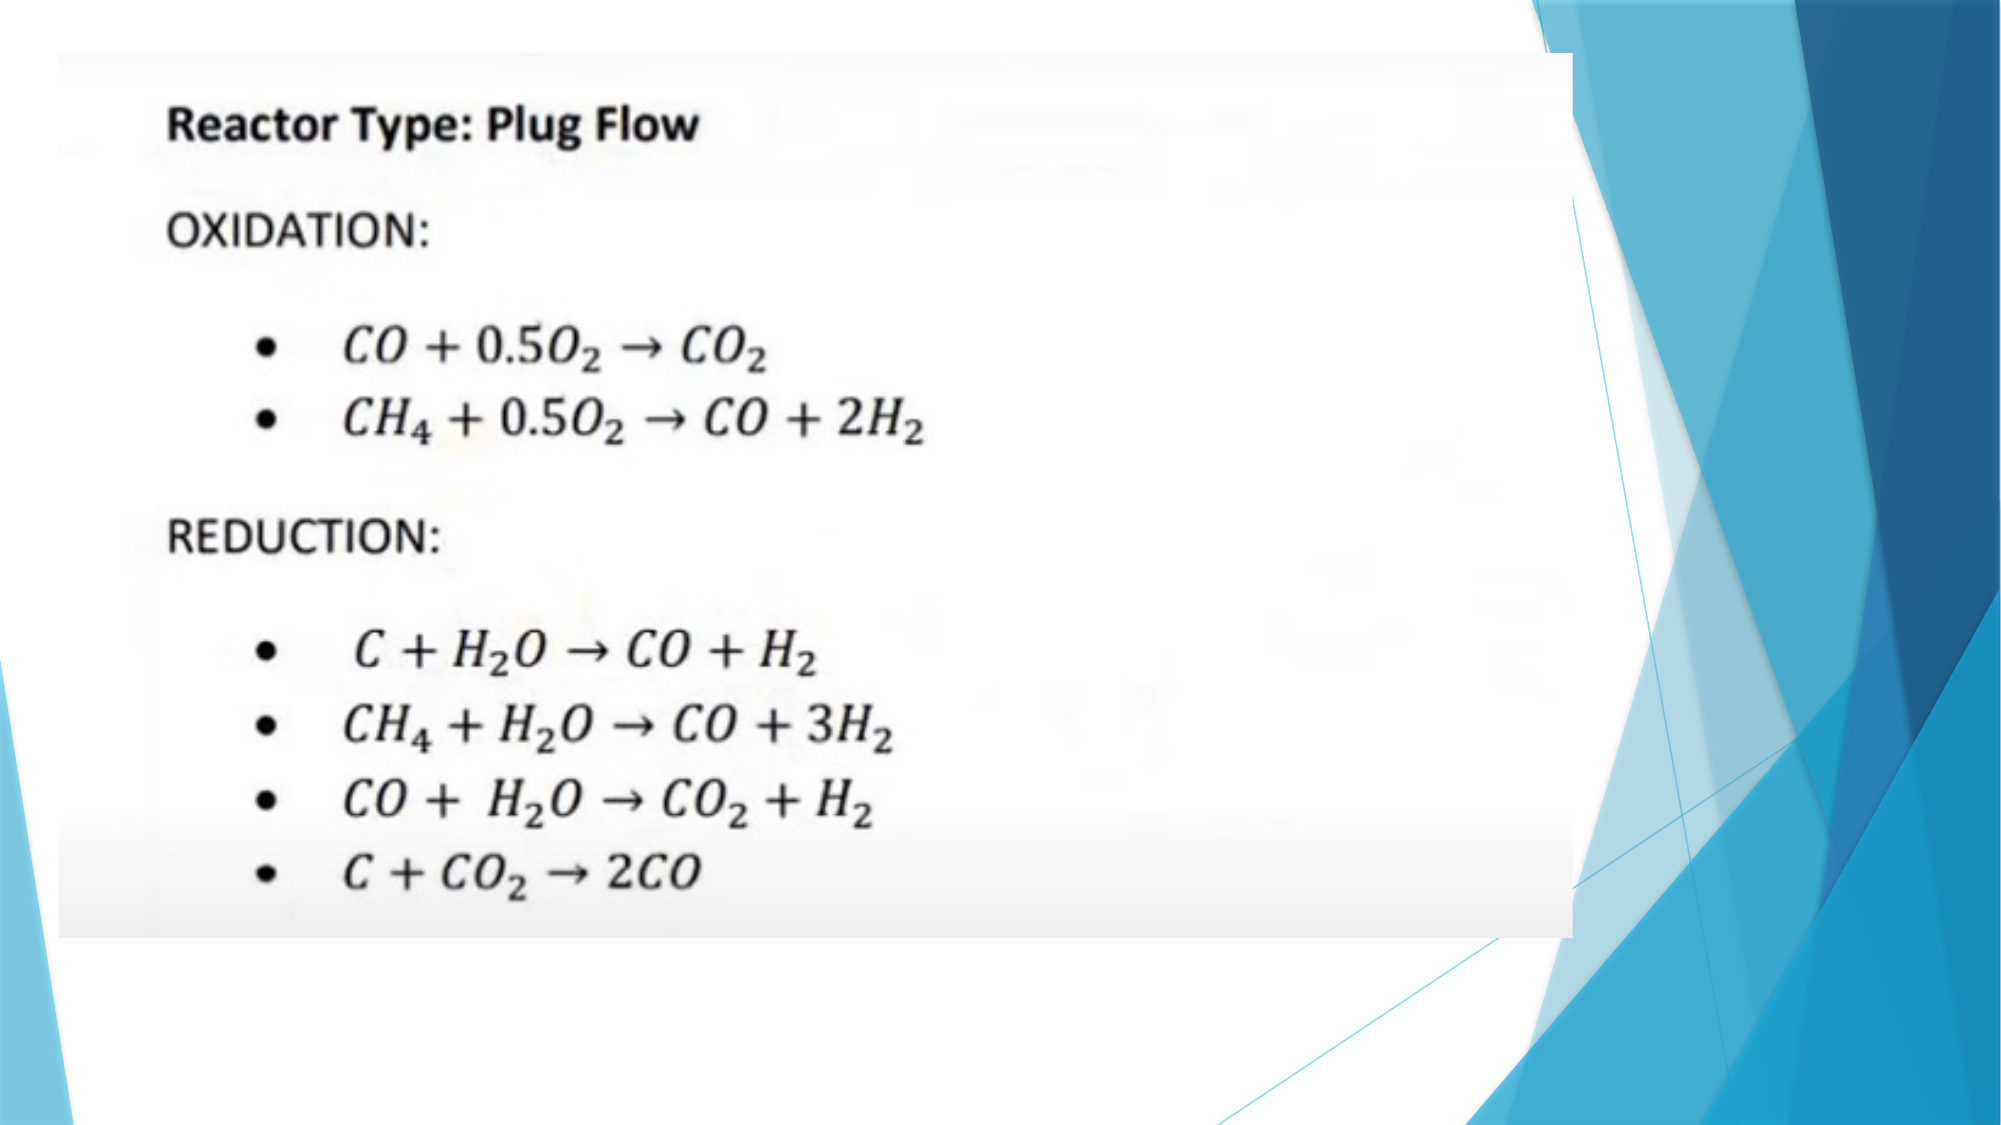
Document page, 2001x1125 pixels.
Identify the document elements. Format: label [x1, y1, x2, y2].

picture [57, 53, 1574, 938]
